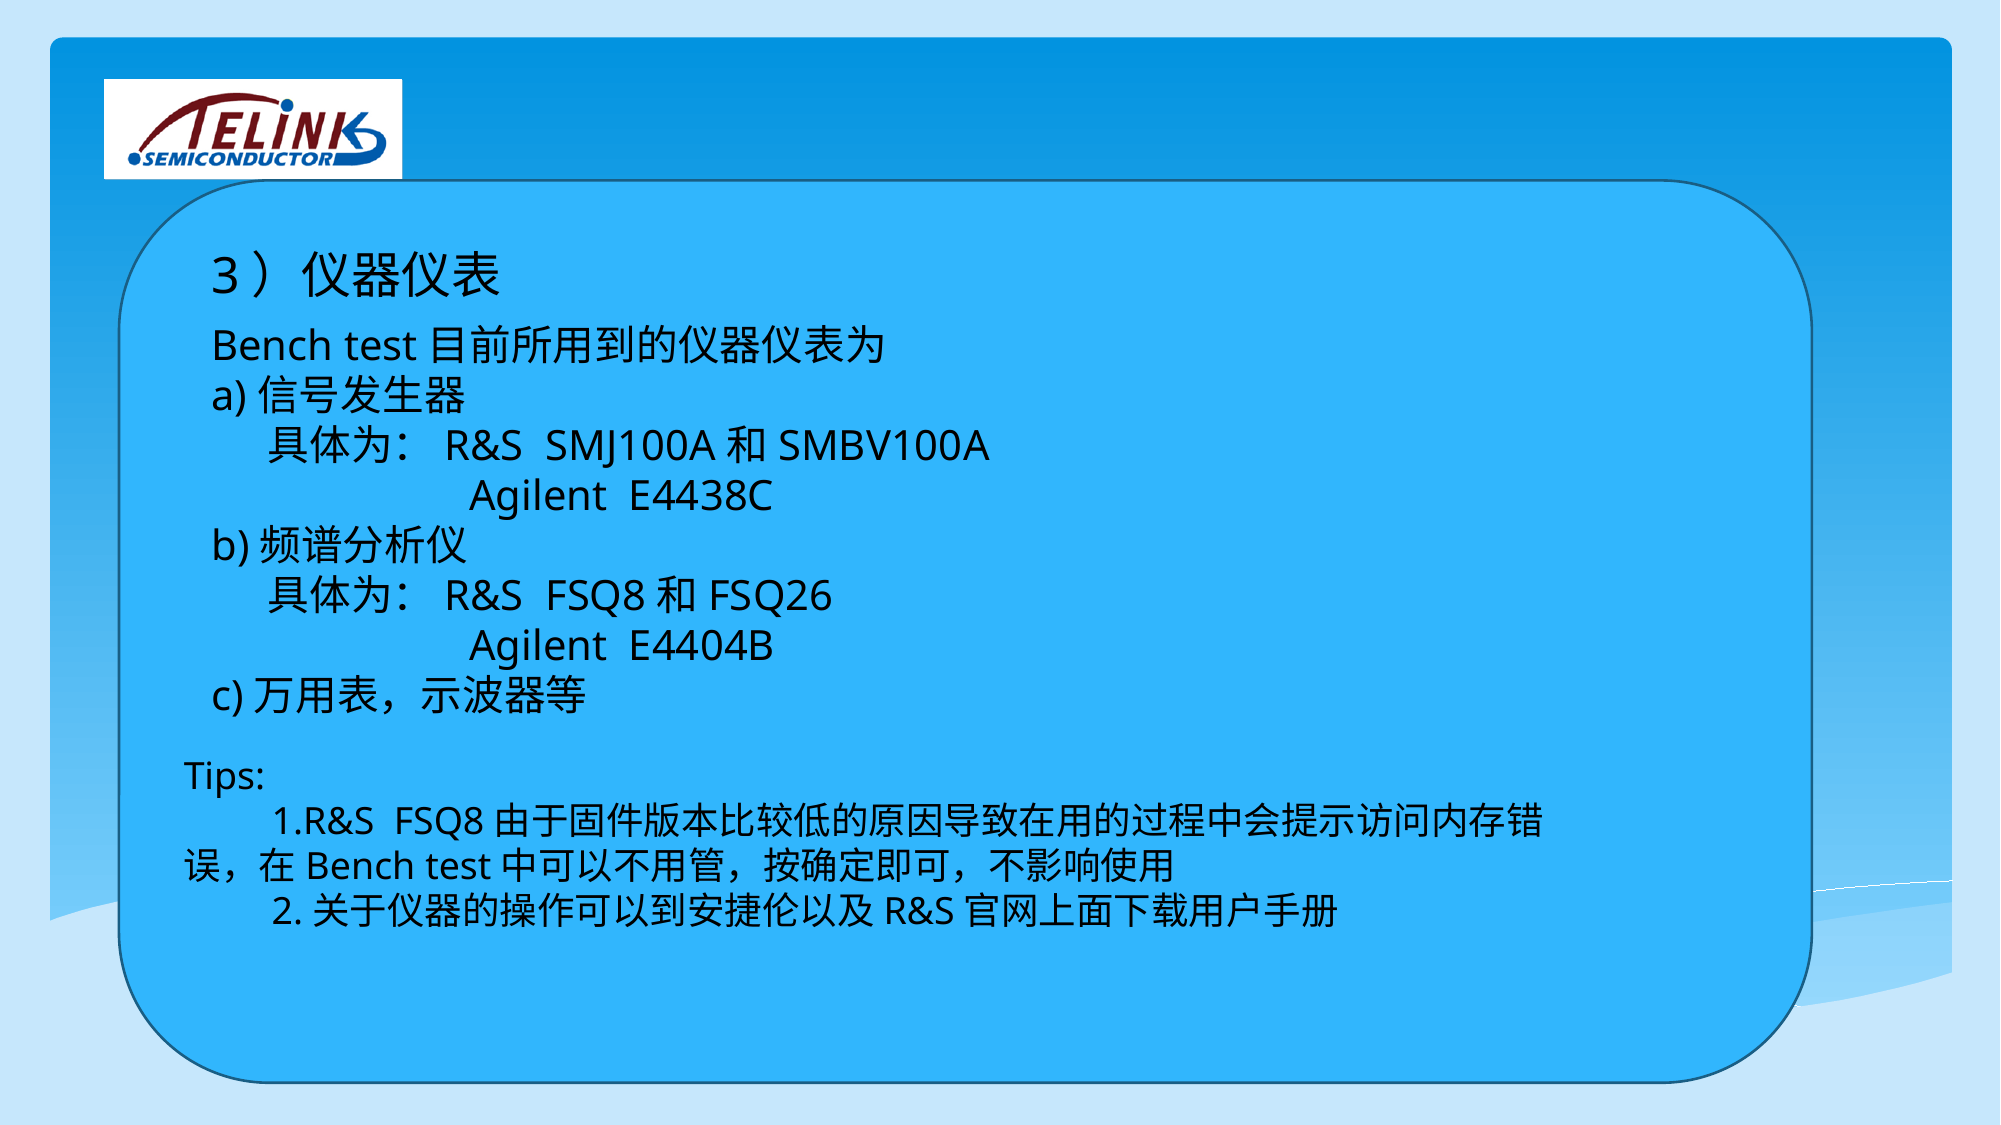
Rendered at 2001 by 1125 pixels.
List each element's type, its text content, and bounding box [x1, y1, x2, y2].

text_box Bench test目前所用到的仪器仪表为 a)信号发生器 具体为：R&S SMJ100A和SMBV100A Agilent E4438C b)频谱分析仪 具体为：R&S FSQ8和FSQ26 Agilent E4404B c)万用表，示波器等 [196, 311, 1735, 772]
text_box 3）仪器仪表 [255, 251, 266, 296]
text_box 3）仪器仪表 [354, 254, 398, 296]
text_box Tips: 1.R&S FSQ8由于固件版本比较低的原因导致在用的过程中会提示访问内存错误，在Bench test中可以不用管，按确定即可，不影响使用 2.关于仪器的操作可以到安捷伦以及R&S官网上面下载用户手册 [169, 745, 1560, 940]
text_box 3）仪器仪表 [416, 255, 448, 296]
text_box 3）仪器仪表 [403, 252, 417, 296]
text_box [117, 179, 1814, 1085]
text_box 3）仪器仪表 [214, 257, 236, 293]
picture [104, 80, 403, 180]
text_box 3）仪器仪表 [455, 252, 498, 296]
text_box 3）仪器仪表 [316, 255, 348, 296]
text_box 3）仪器仪表 [303, 252, 317, 296]
